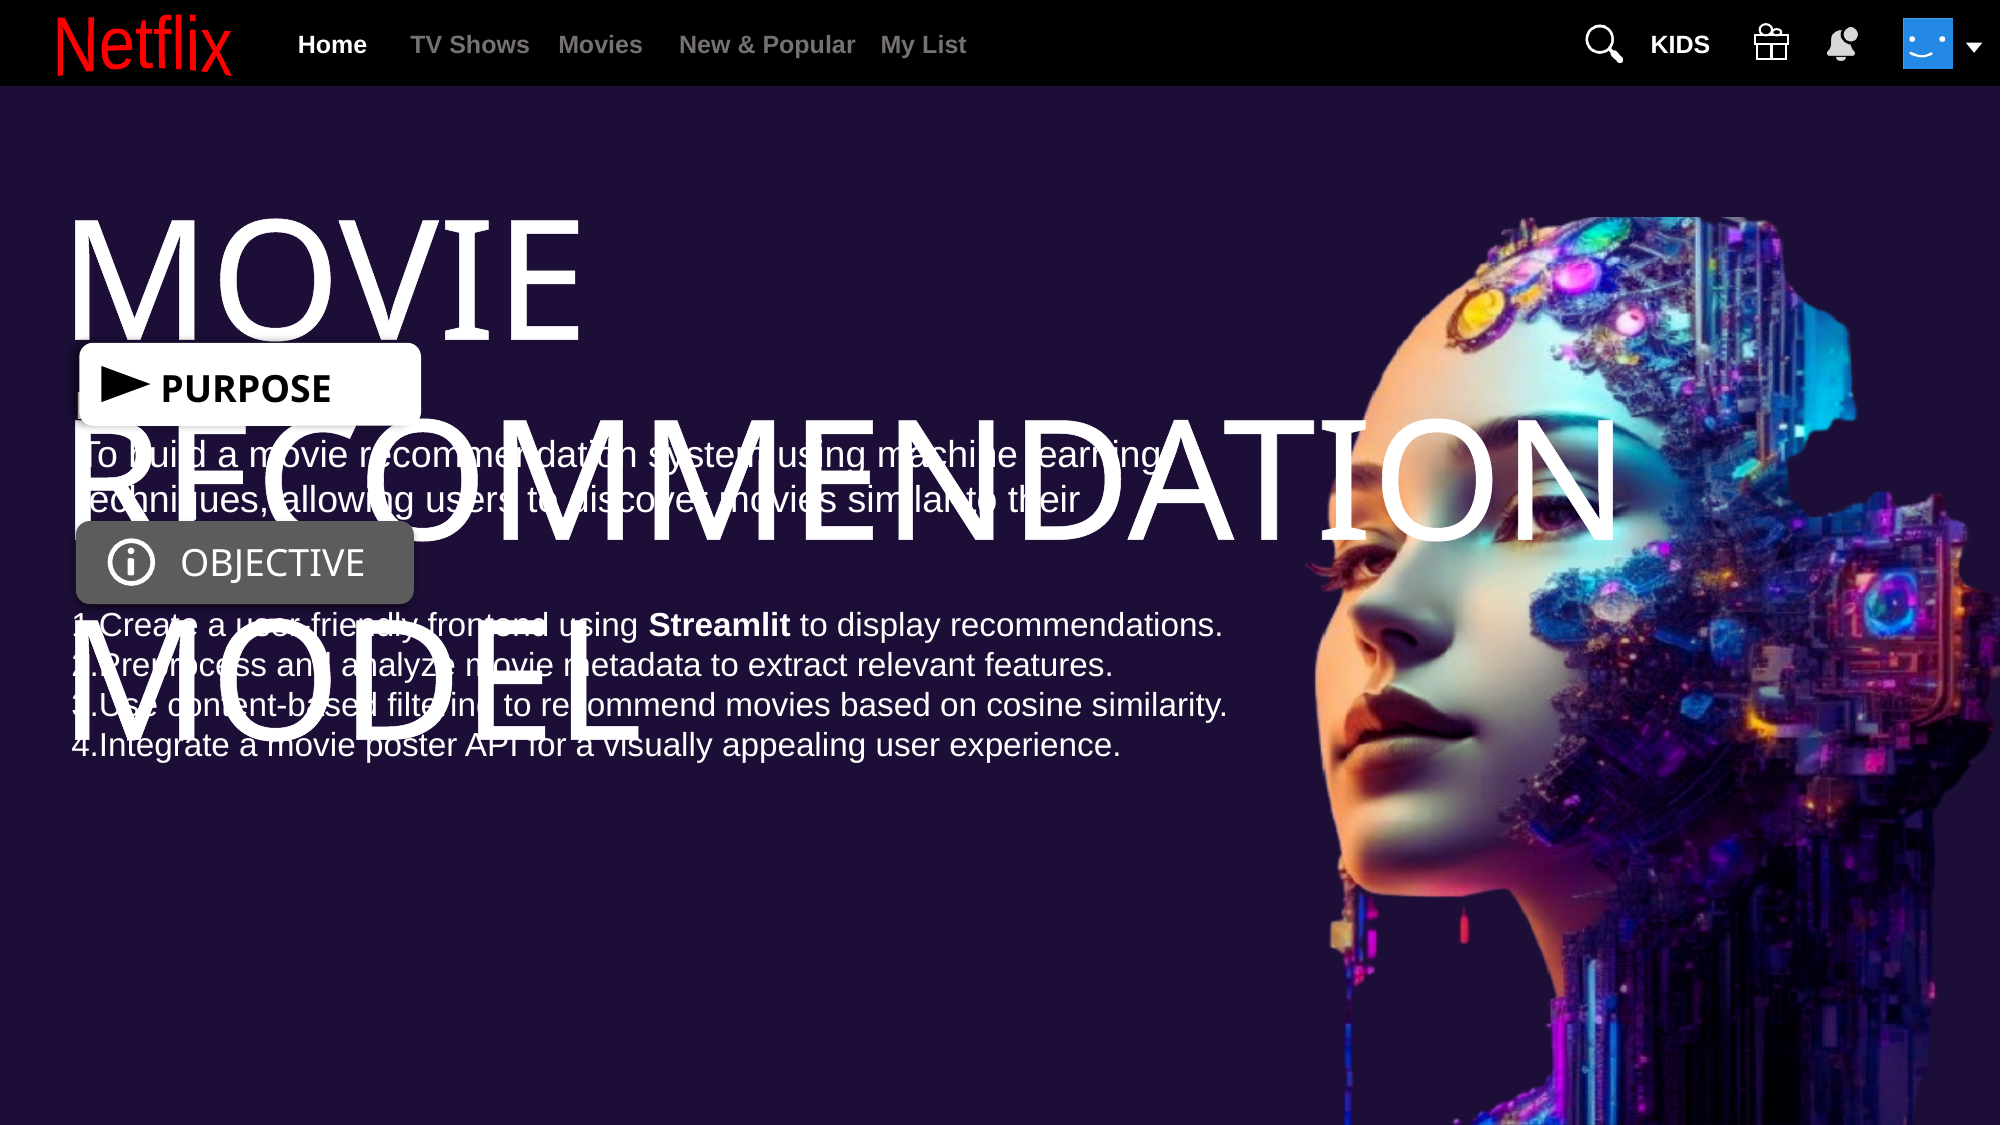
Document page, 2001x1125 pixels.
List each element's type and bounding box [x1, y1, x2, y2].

text_box [79, 342, 540, 426]
picture [1903, 18, 1953, 69]
text_box [75, 521, 414, 605]
picture [0, 86, 2000, 1125]
text_box [0, 0, 2000, 86]
